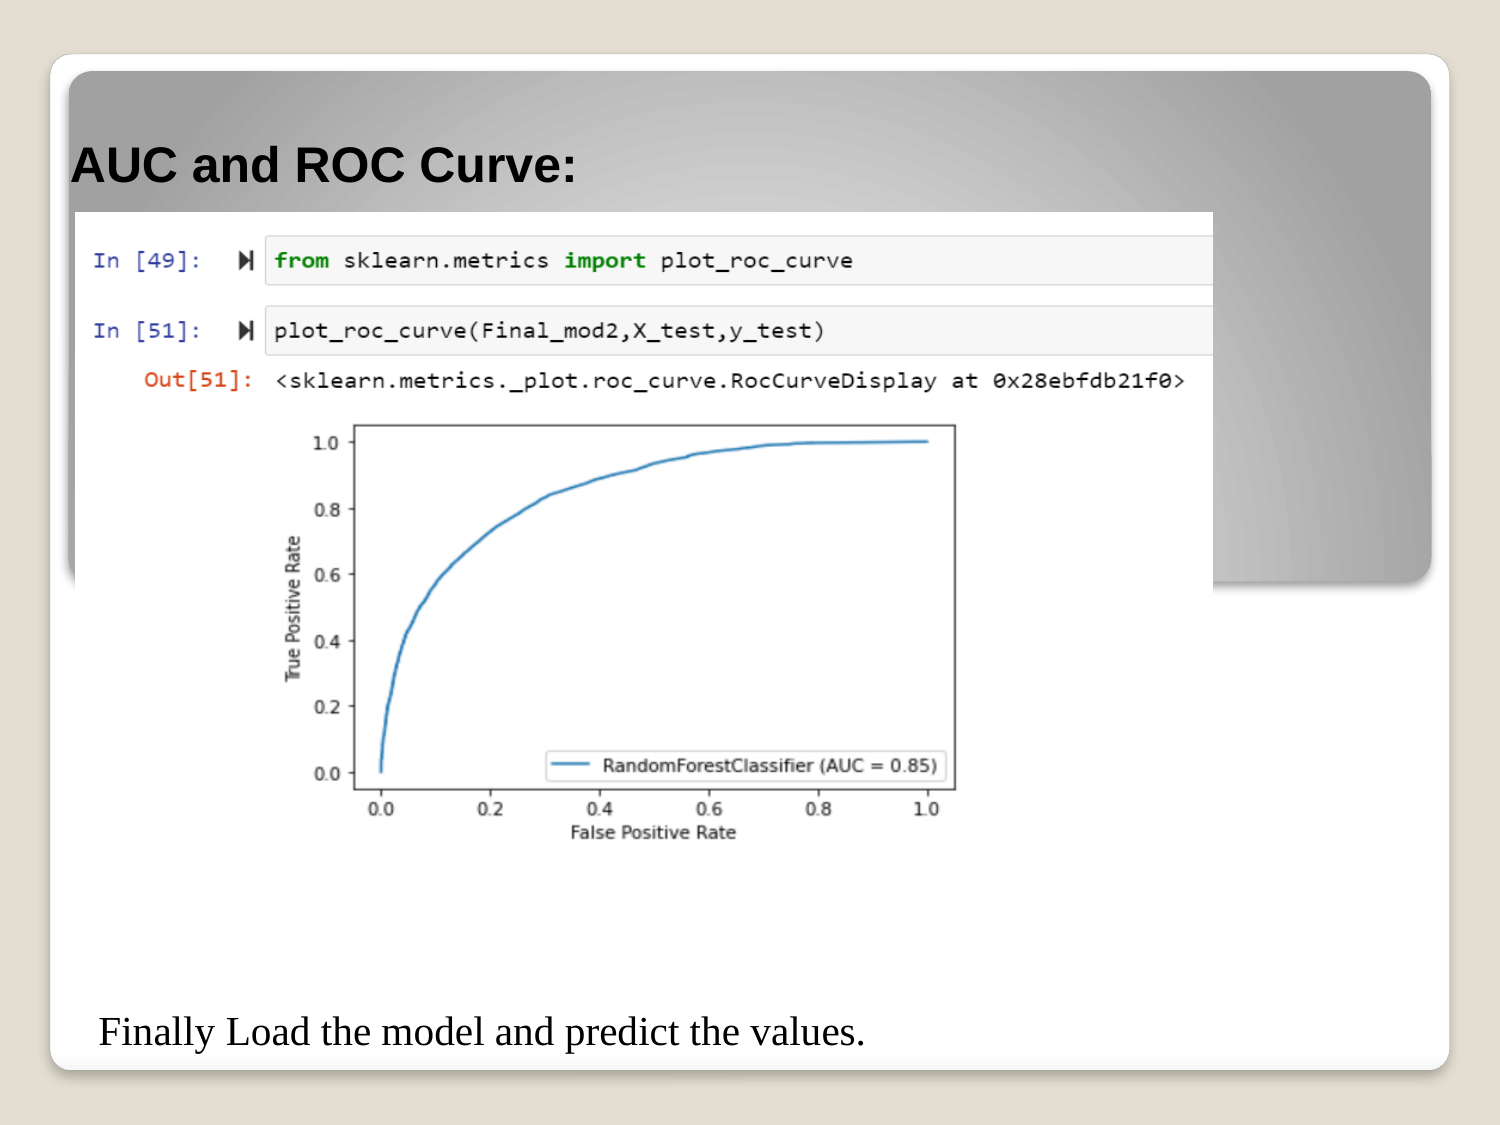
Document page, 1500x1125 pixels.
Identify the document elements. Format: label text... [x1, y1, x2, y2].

title AUC and ROC Curve: [62, 75, 1425, 200]
picture [74, 212, 1213, 851]
subtitle Finally Load the model and predict the values. Finally Load the model and predict the values. [62, 212, 1450, 1063]
